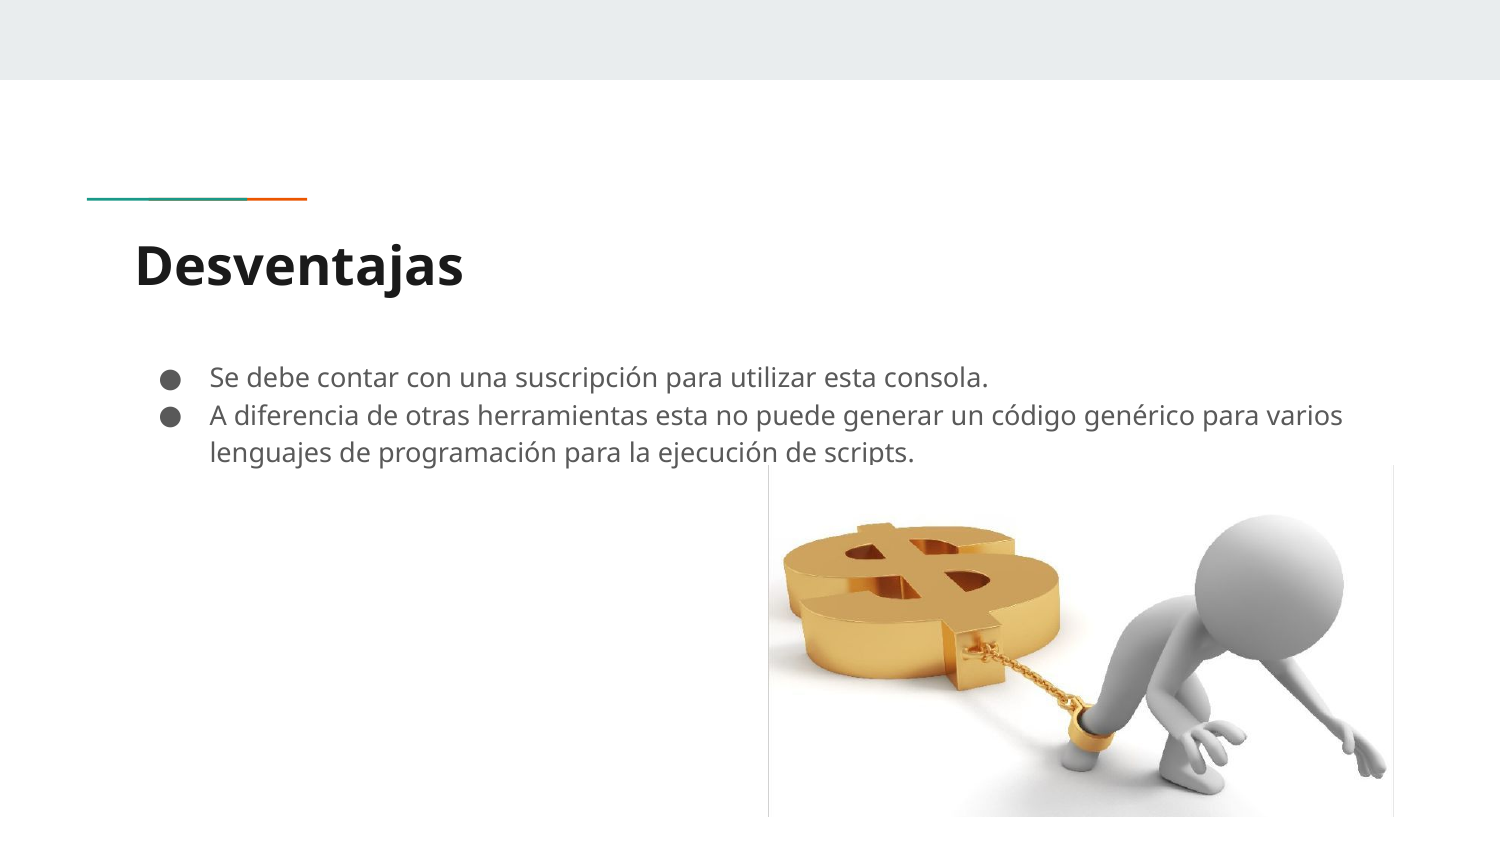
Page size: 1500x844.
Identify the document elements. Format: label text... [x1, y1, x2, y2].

picture [768, 465, 1394, 817]
title Desventajas [119, 216, 1381, 305]
list Se debe contar con una suscripción para utilizar esta consola. A diferencia de otras herramientas esta no puede generar un código genérico para varios lenguajes de programación para la ejecución de scripts. [119, 341, 1381, 712]
